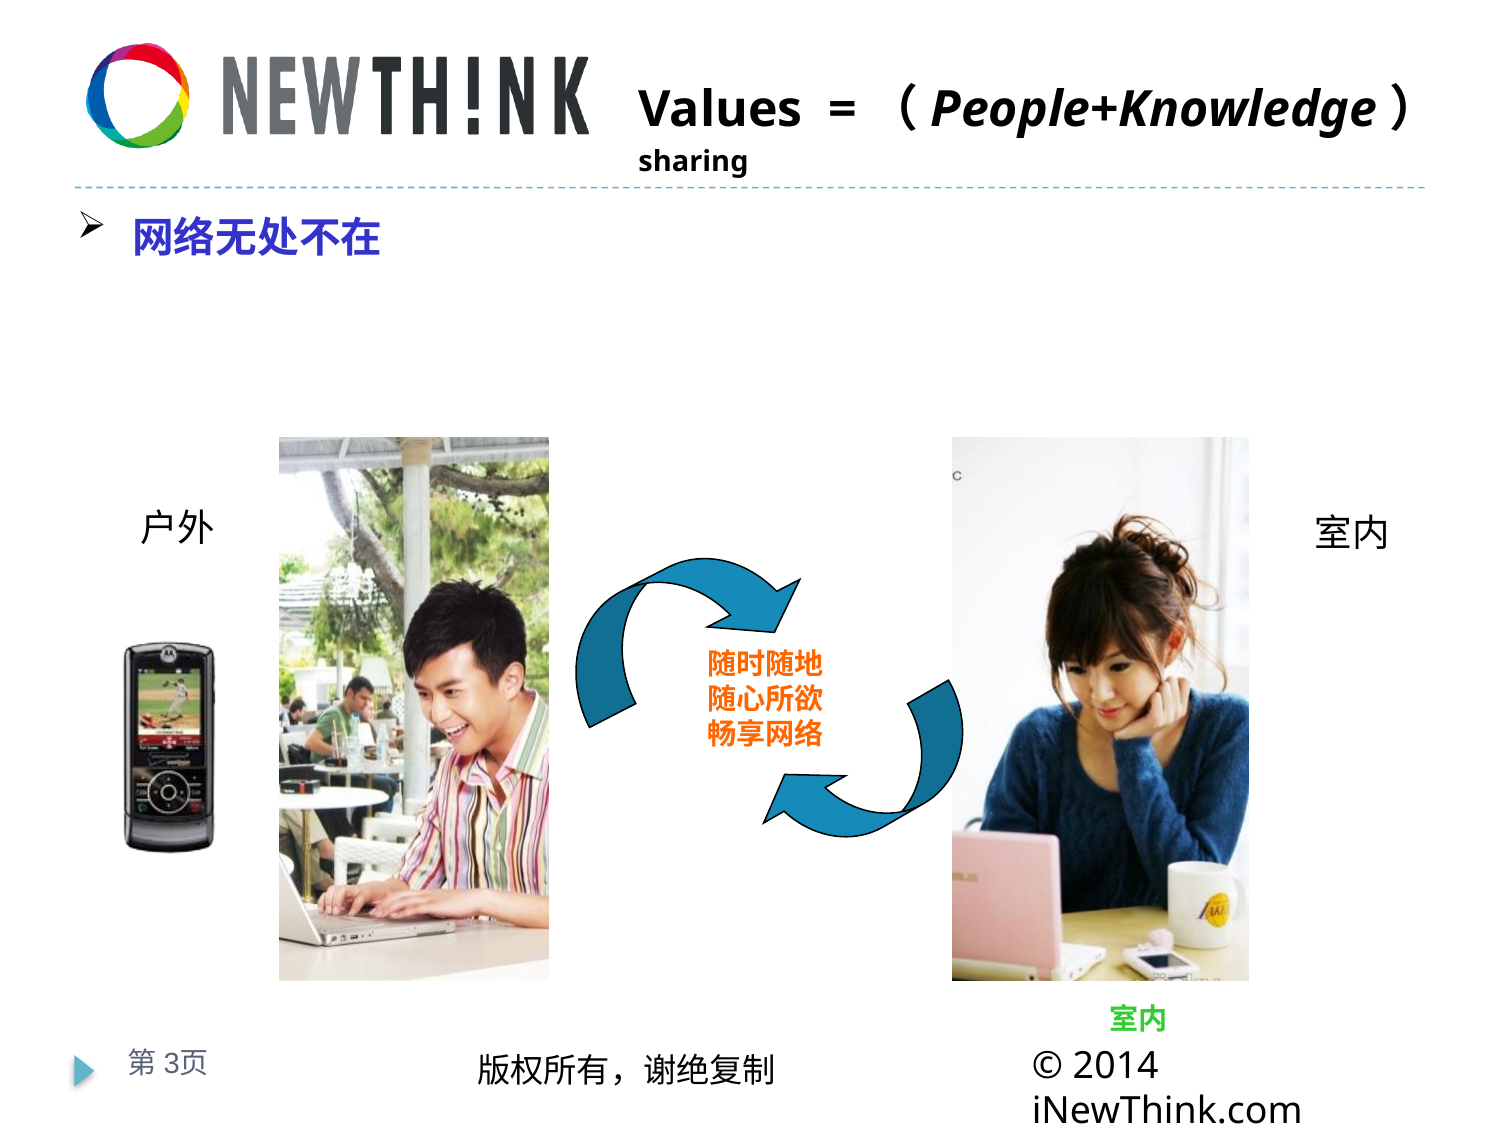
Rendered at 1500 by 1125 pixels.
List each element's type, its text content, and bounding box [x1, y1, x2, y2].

text_box 室内 [1299, 501, 1419, 562]
text_box [576, 558, 800, 728]
picture [60, 437, 550, 981]
title 网络无处不在 [117, 203, 1412, 279]
text_box 随时随地 随心所欲 畅享网络 [692, 638, 840, 758]
text_box [763, 682, 946, 837]
text_box 户外 [125, 496, 244, 557]
picture [74, 35, 600, 157]
slide_number 第3页 [112, 1037, 362, 1098]
text_box 室内 [1094, 995, 1183, 1043]
picture [951, 437, 1249, 982]
